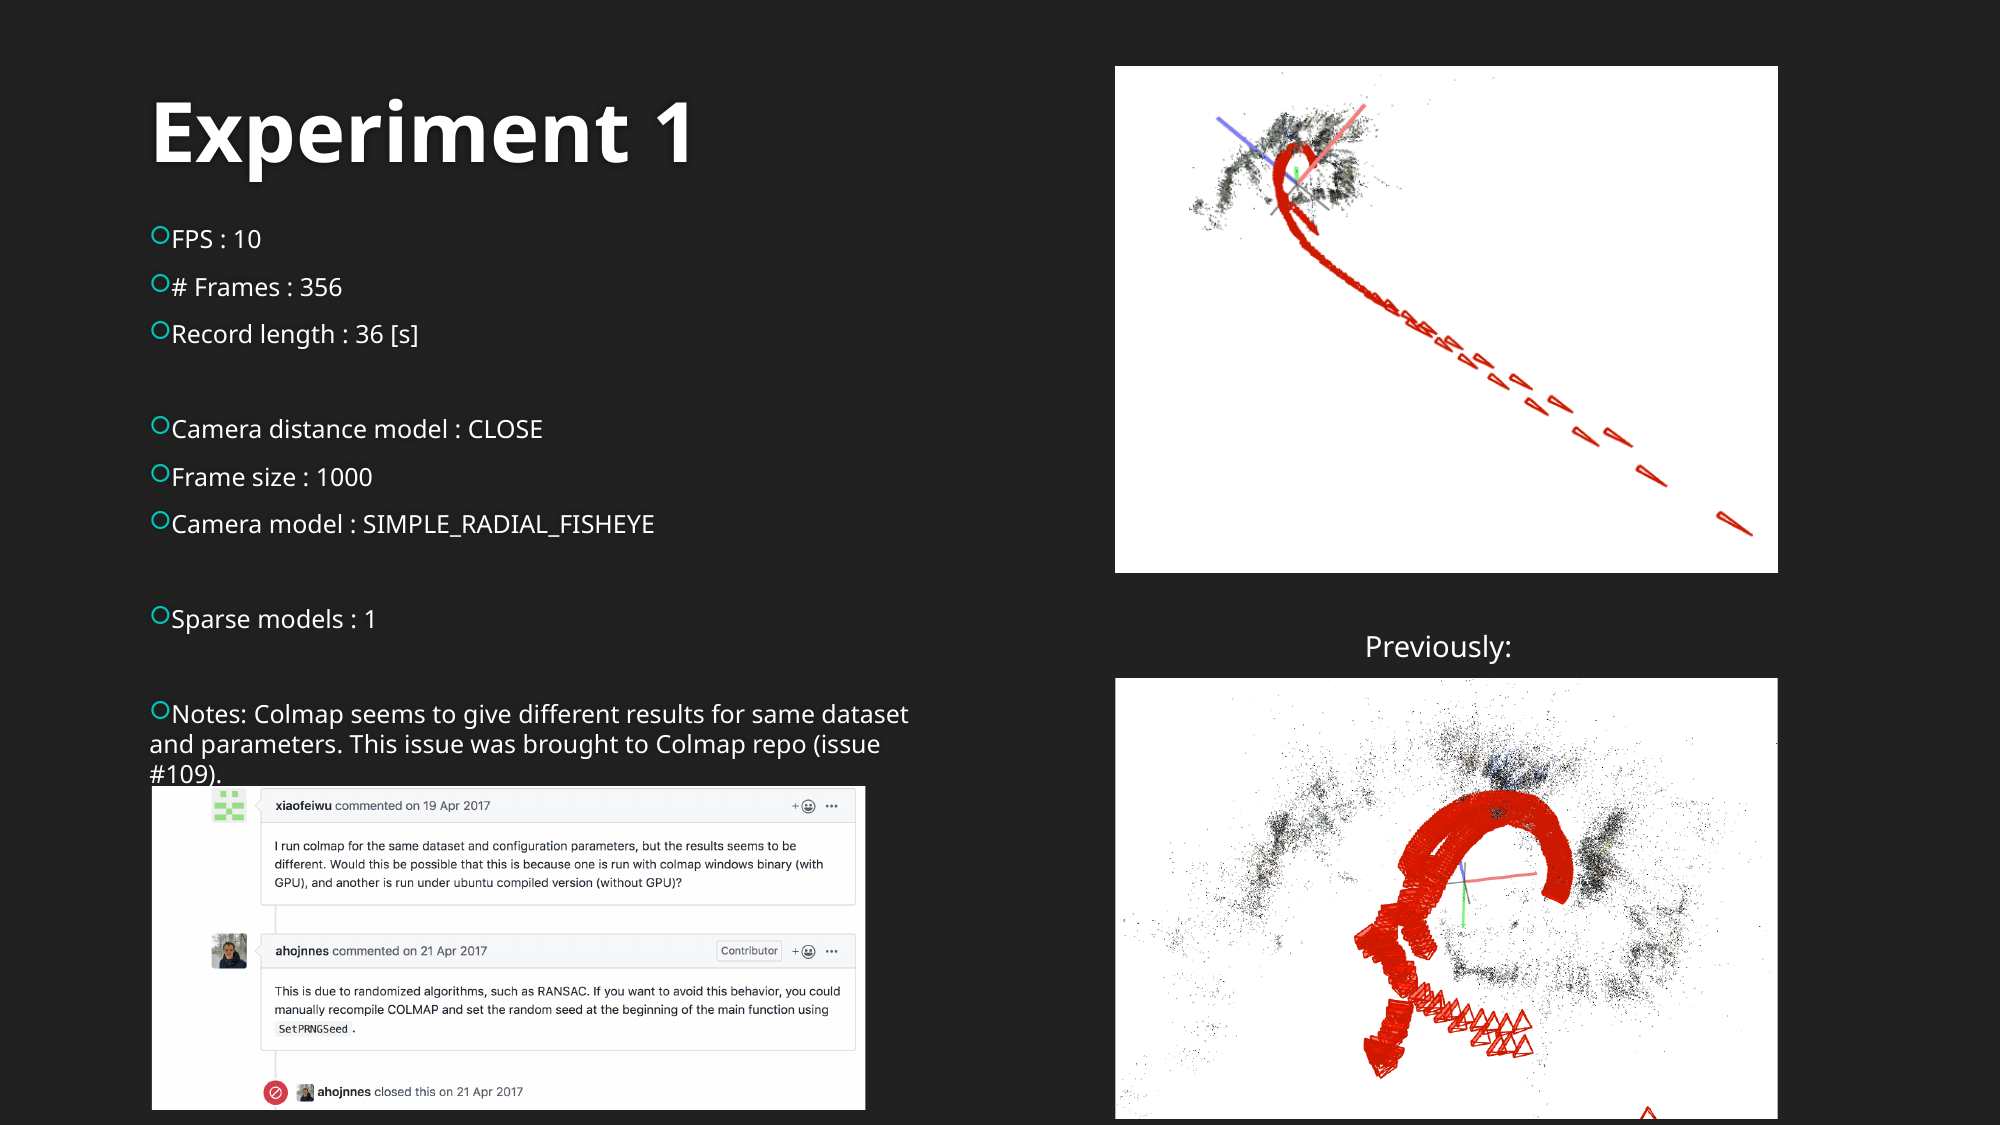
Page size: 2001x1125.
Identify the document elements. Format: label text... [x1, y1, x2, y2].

text_box [1002, 0, 2000, 1125]
title Experiment 1 [134, 54, 944, 188]
list FPS : 10 # Frames : 356 Record length : 36 [s] Camera distance model : CLOSE Frame size : 1000 Camera model : SIMPLE_RADIAL_FISHEYE Sparse models : 1 Notes: Colmap seems to give different results for same dataset and parameters. This issue was brought to Colmap repo (issue #109). [134, 216, 942, 813]
picture [151, 785, 866, 1111]
picture [1114, 65, 1778, 573]
text_box Previously: [1349, 621, 1543, 672]
text_box [0, 0, 1066, 1125]
picture [1114, 677, 1778, 1119]
